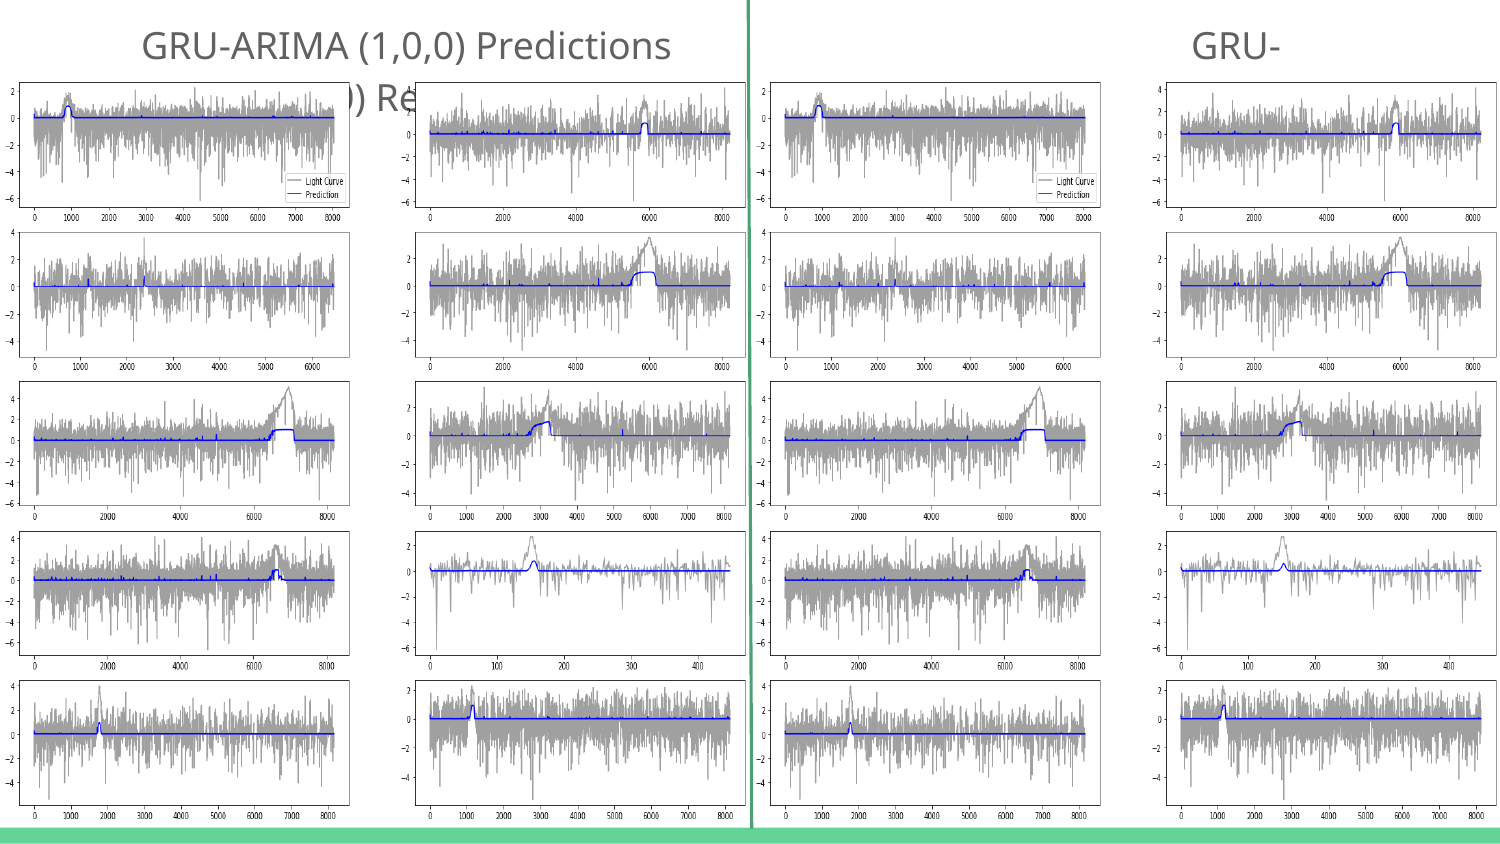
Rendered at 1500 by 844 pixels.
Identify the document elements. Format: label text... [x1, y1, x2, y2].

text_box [747, 0, 752, 76]
picture [0, 76, 749, 827]
list GRU-ARIMA (1,0,0) Predictions GRU-ARIMA(1,0,0) Residual [753, 0, 1449, 75]
list GRU-ARIMA (1,0,0) Predictions GRU-ARIMA(1,0,0) Residual [51, 0, 745, 75]
picture [751, 76, 1500, 827]
